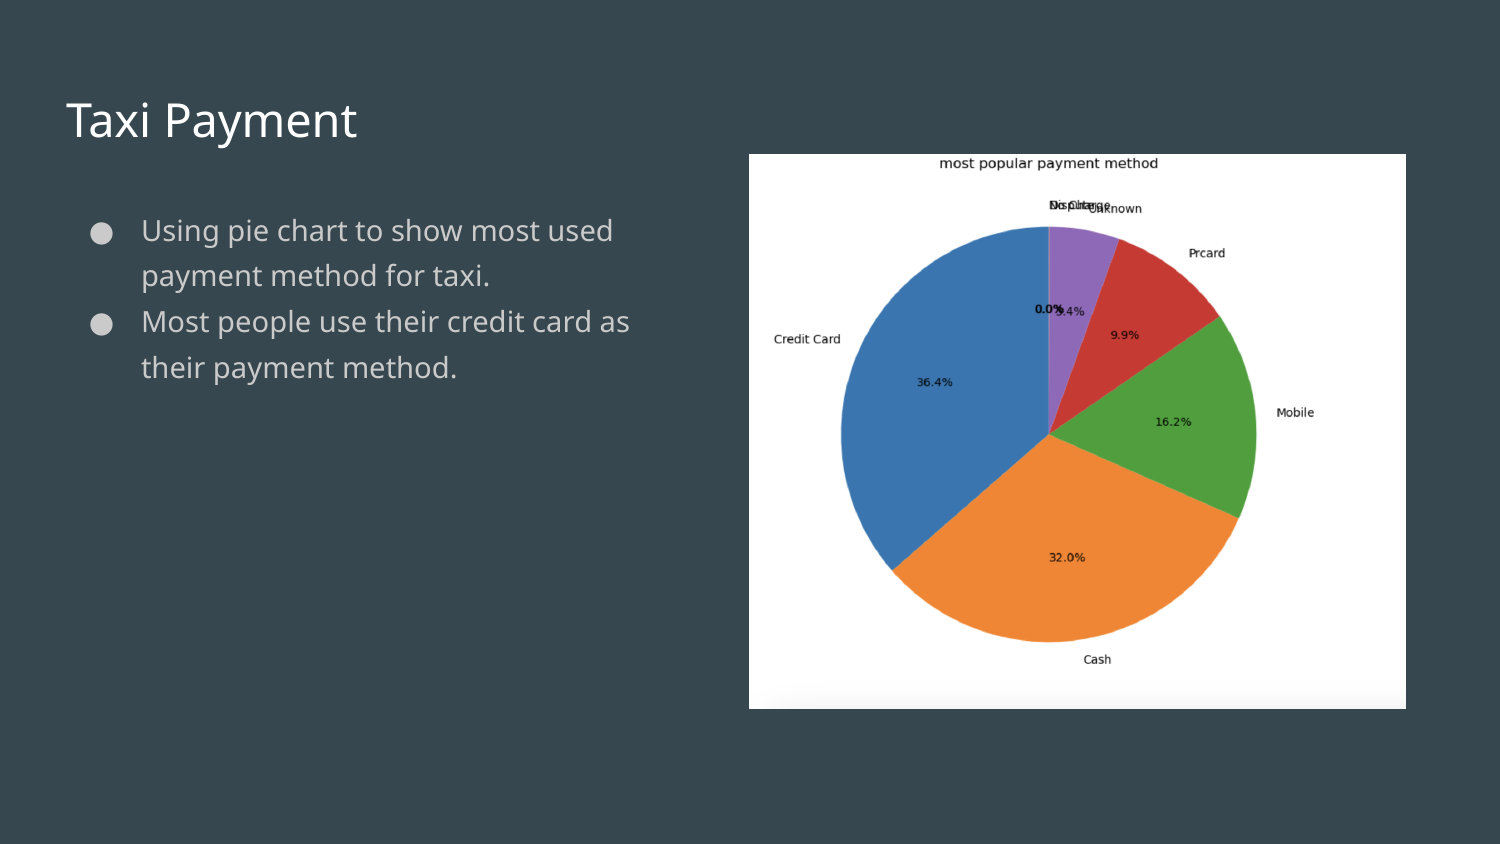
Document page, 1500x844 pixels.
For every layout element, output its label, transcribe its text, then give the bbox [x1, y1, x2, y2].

picture [749, 154, 1406, 709]
list Using pie chart to show most used payment method for taxi. Most people use their credit card as their payment method. [51, 189, 708, 750]
title Taxi Payment [51, 72, 1449, 167]
